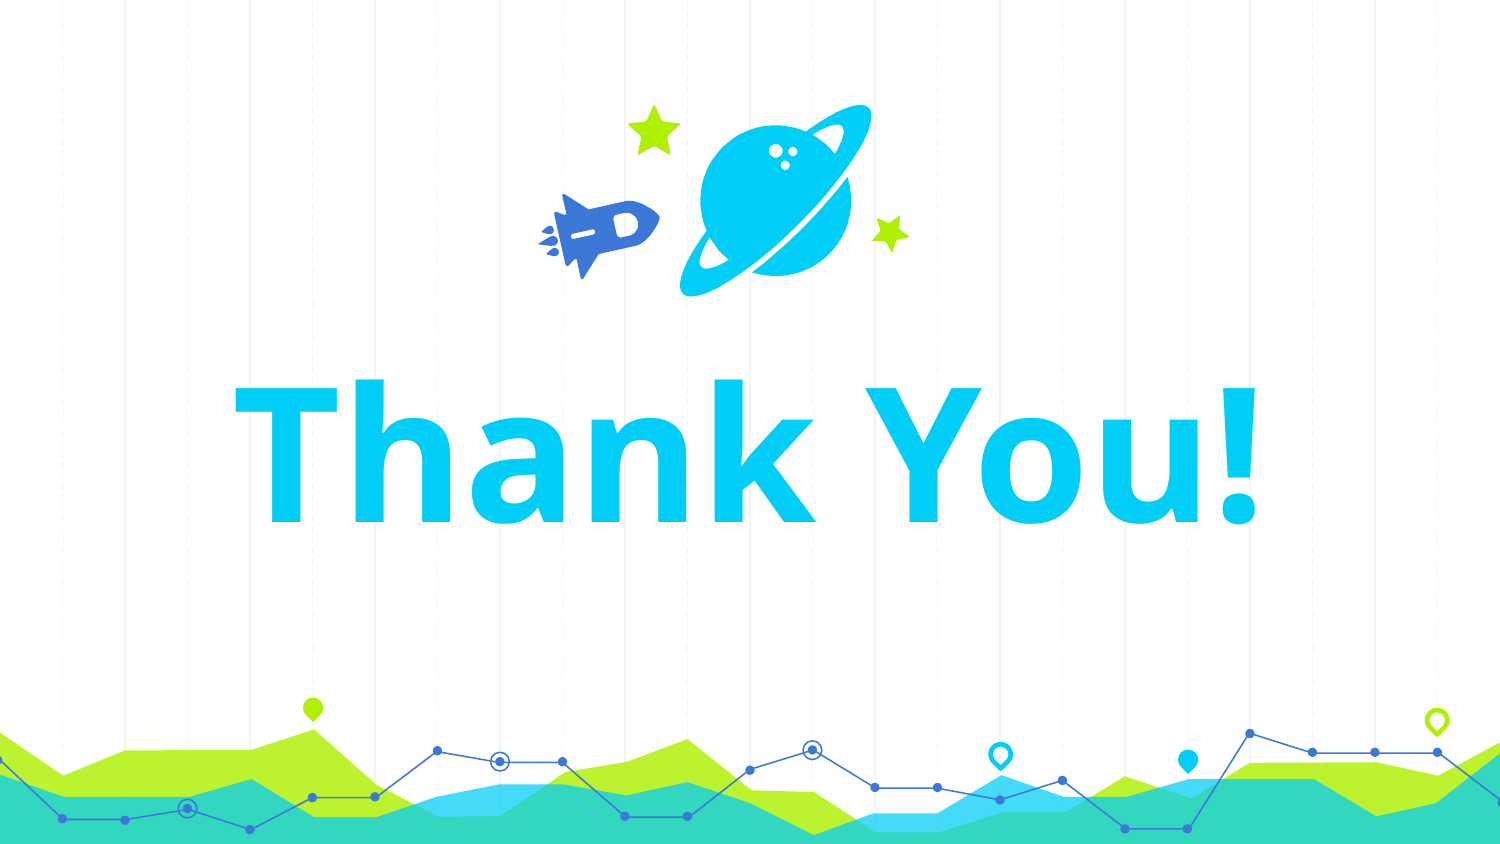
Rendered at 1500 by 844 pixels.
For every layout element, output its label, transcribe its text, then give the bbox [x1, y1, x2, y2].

text_box [628, 105, 674, 155]
title Thank You! [112, 384, 1388, 575]
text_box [679, 104, 872, 297]
text_box [877, 215, 909, 253]
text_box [547, 182, 645, 280]
